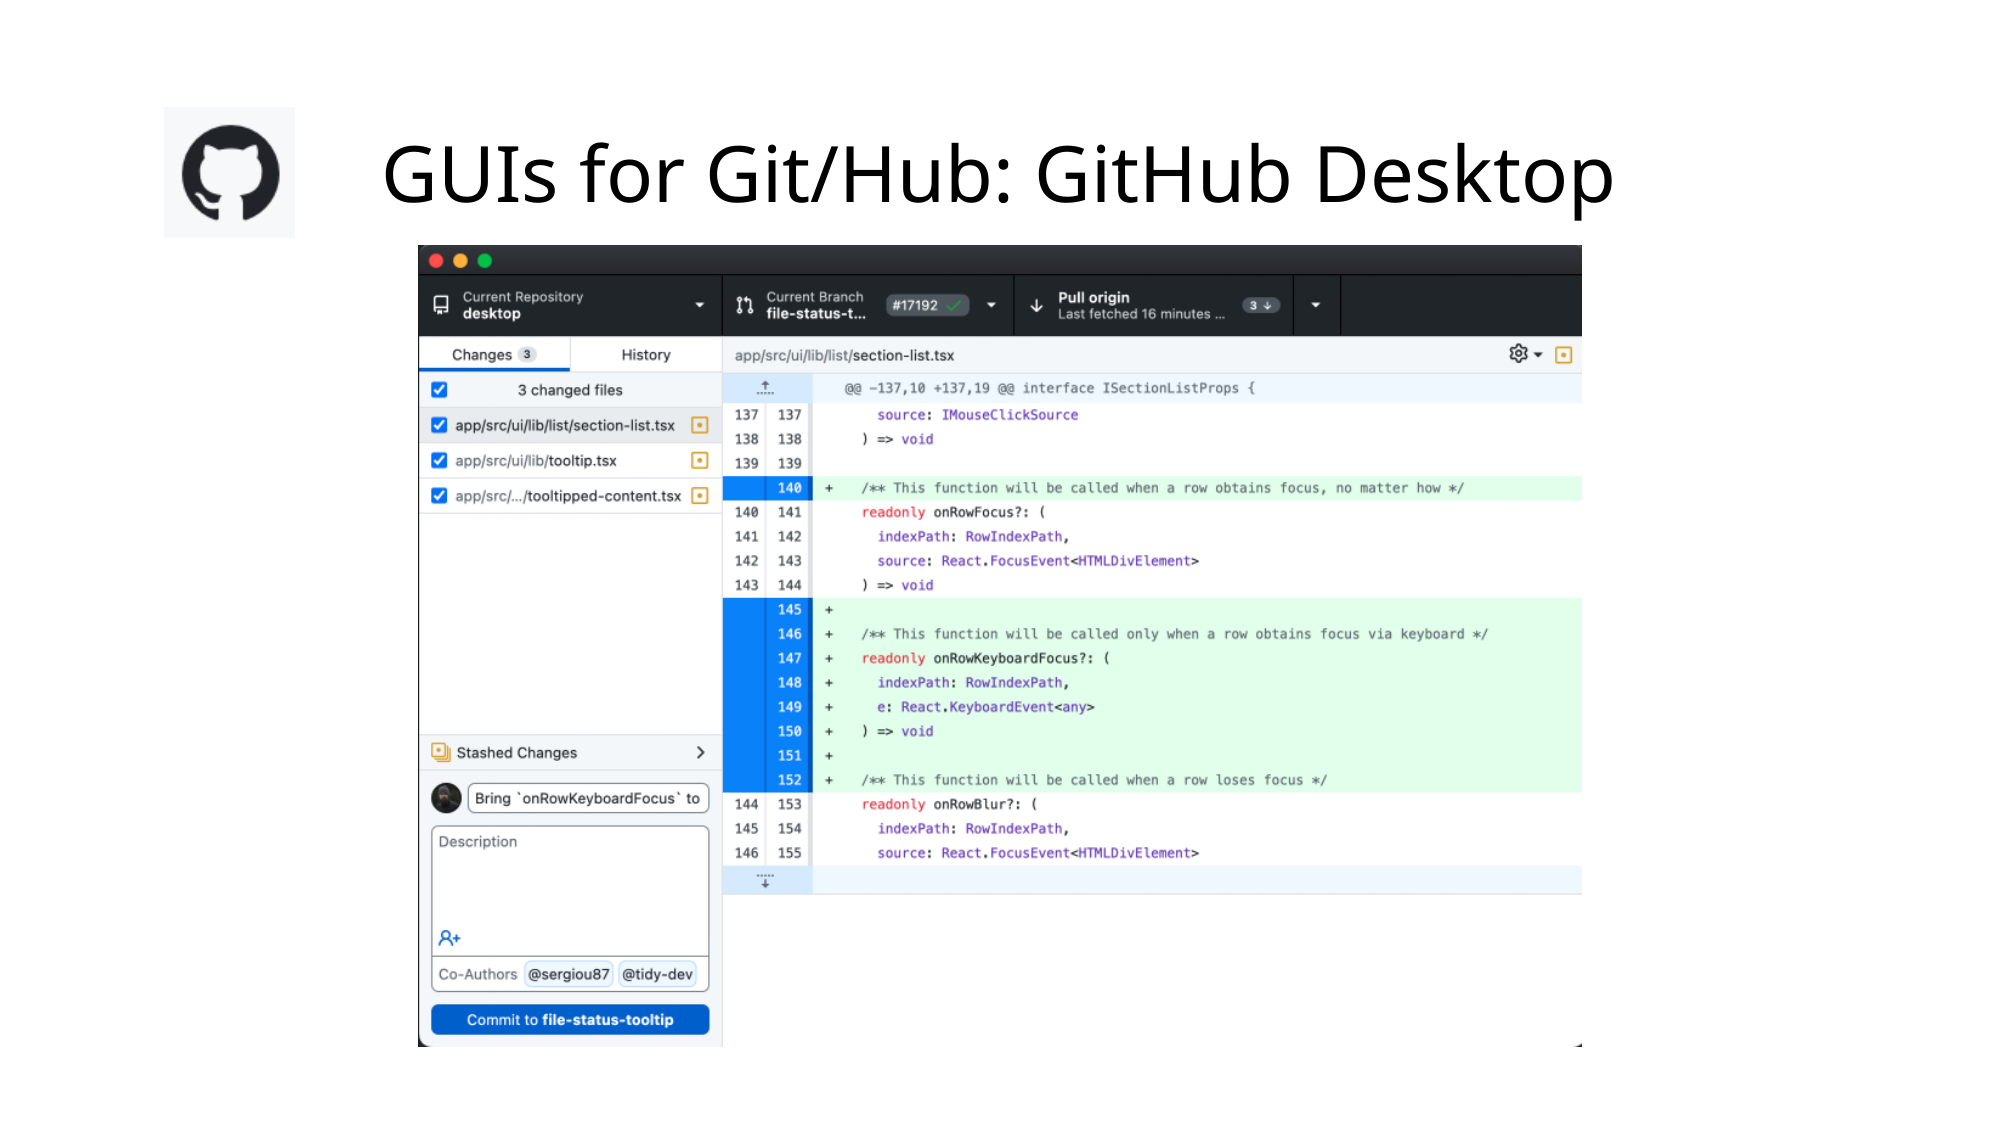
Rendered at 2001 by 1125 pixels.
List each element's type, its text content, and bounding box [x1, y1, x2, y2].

picture [164, 107, 296, 239]
picture [417, 245, 1583, 1047]
title GUIs for Git/Hub: GitHub Desktop [249, 78, 1750, 227]
